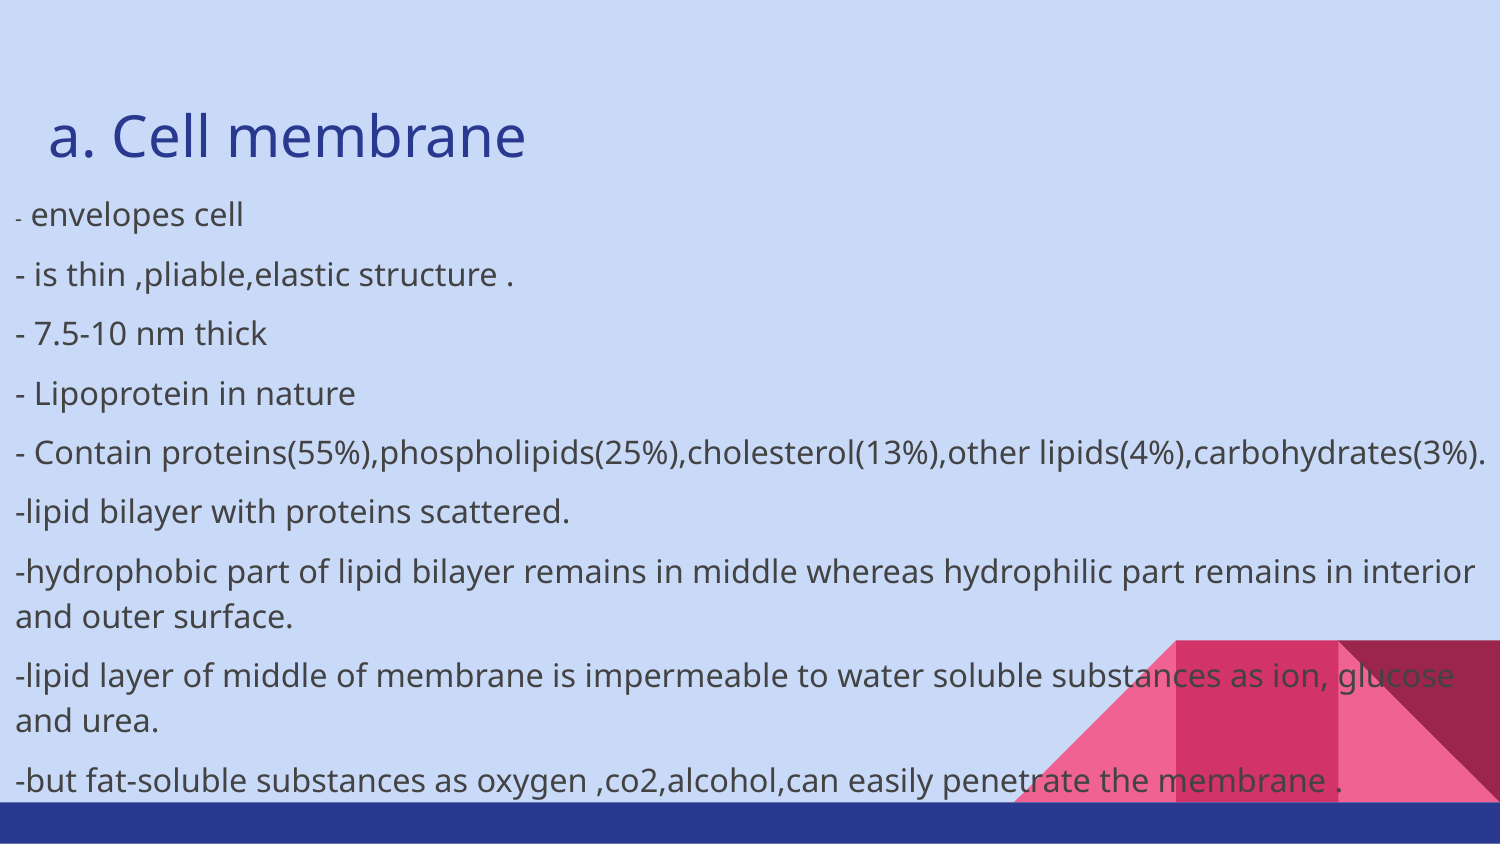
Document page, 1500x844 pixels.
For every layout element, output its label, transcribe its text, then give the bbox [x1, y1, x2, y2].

title a. Cell membrane [19, 84, 1417, 173]
list - envelopes cell - is thin ,pliable,elastic structure . - 7.5-10 nm thick - Lipoprotein in nature - Contain proteins(55%),phospholipids(25%),cholesterol(13%),other lipids(4%),carbohydrates(3%). -lipid bilayer with proteins scattered. -hydrophobic part of lipid bilayer remains in middle whereas hydrophilic part remains in interior and outer surface. -lipid layer of middle of membrane is impermeable to water soluble substances as ion, glucose and urea. -but fat-soluble substances as oxygen ,co2,alcohol,can easily penetrate the membrane . [0, 173, 1500, 821]
